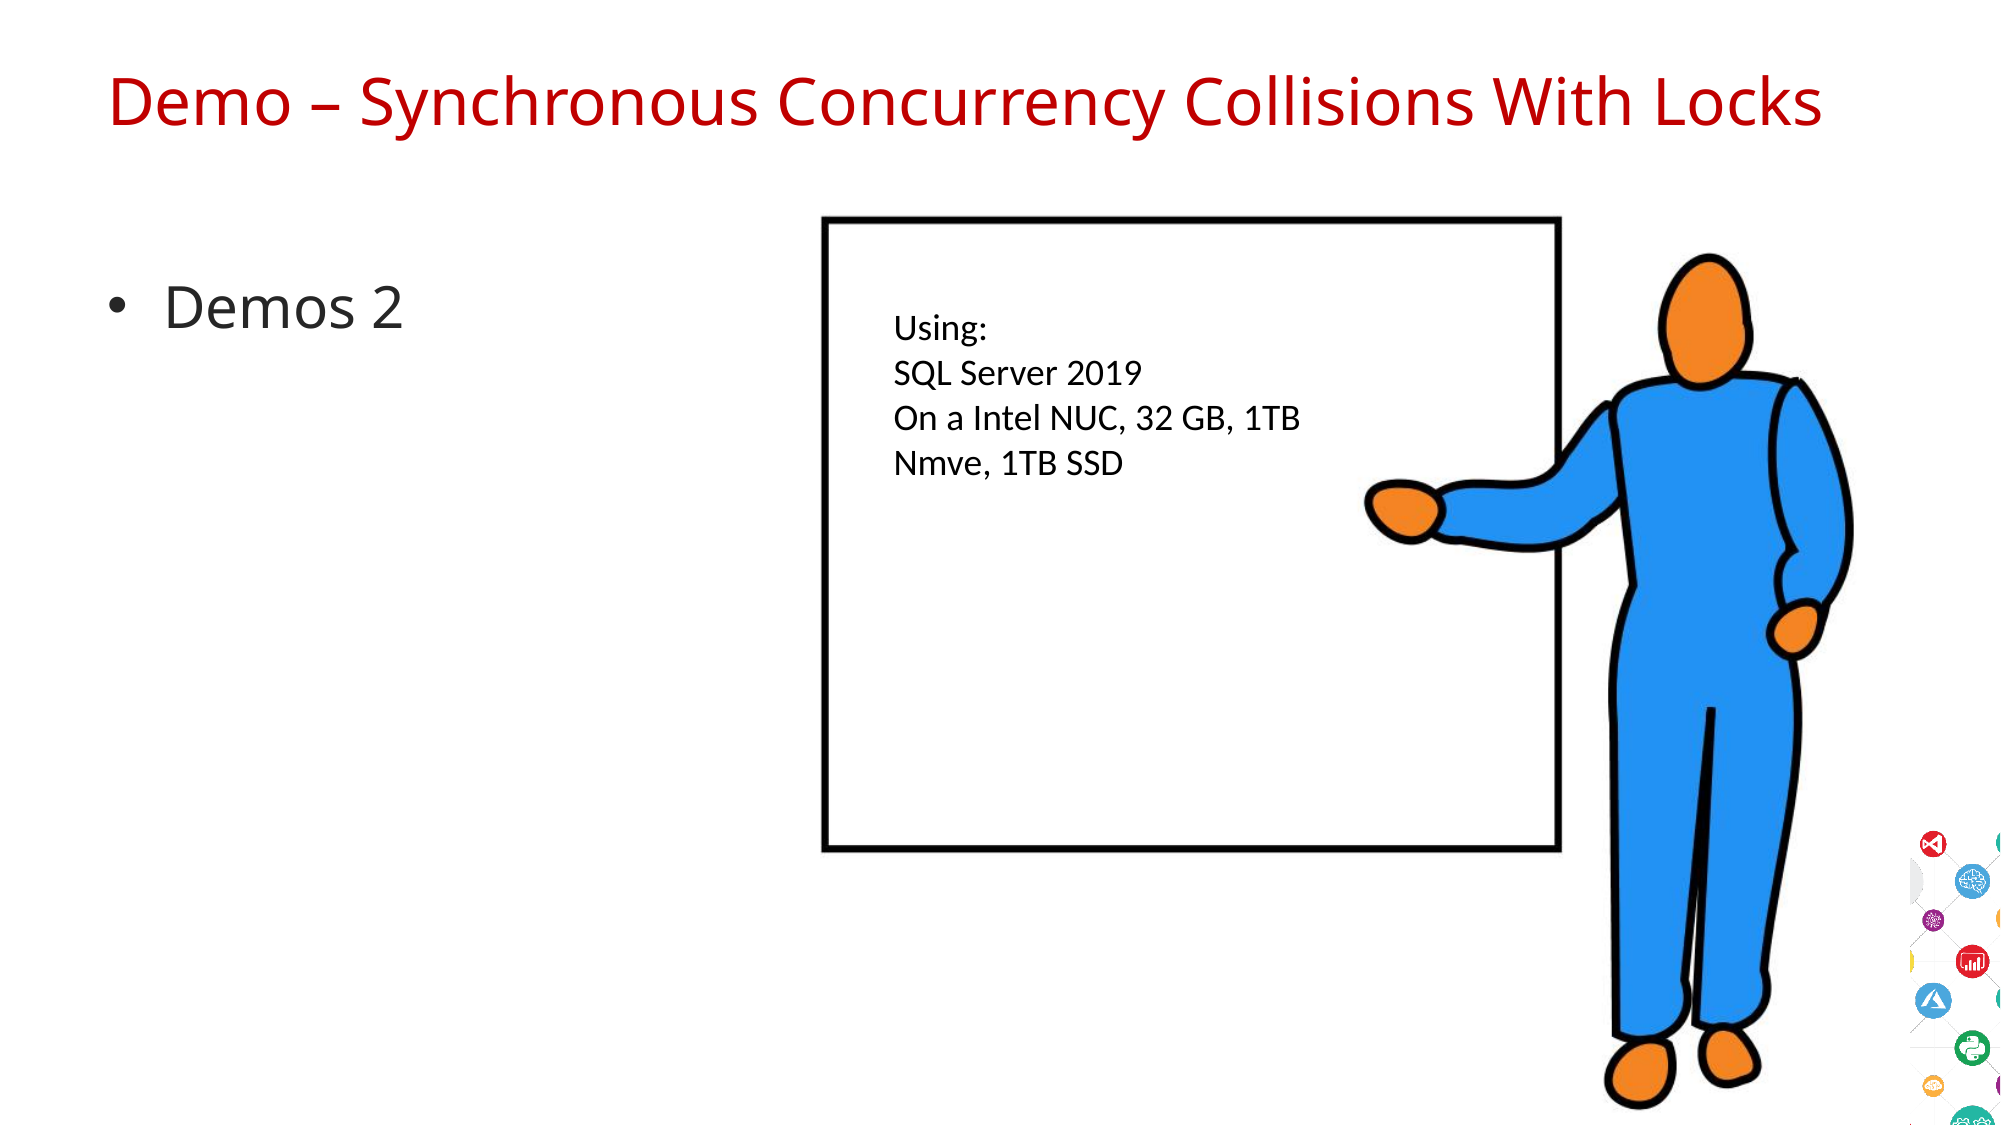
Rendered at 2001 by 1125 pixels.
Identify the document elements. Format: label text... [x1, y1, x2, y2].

list Demos 2 [92, 262, 746, 1005]
title Demo – Synchronous Concurrency Collisions With Locks [92, 45, 1899, 233]
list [751, 145, 1910, 1125]
picture [1910, 822, 2001, 1125]
